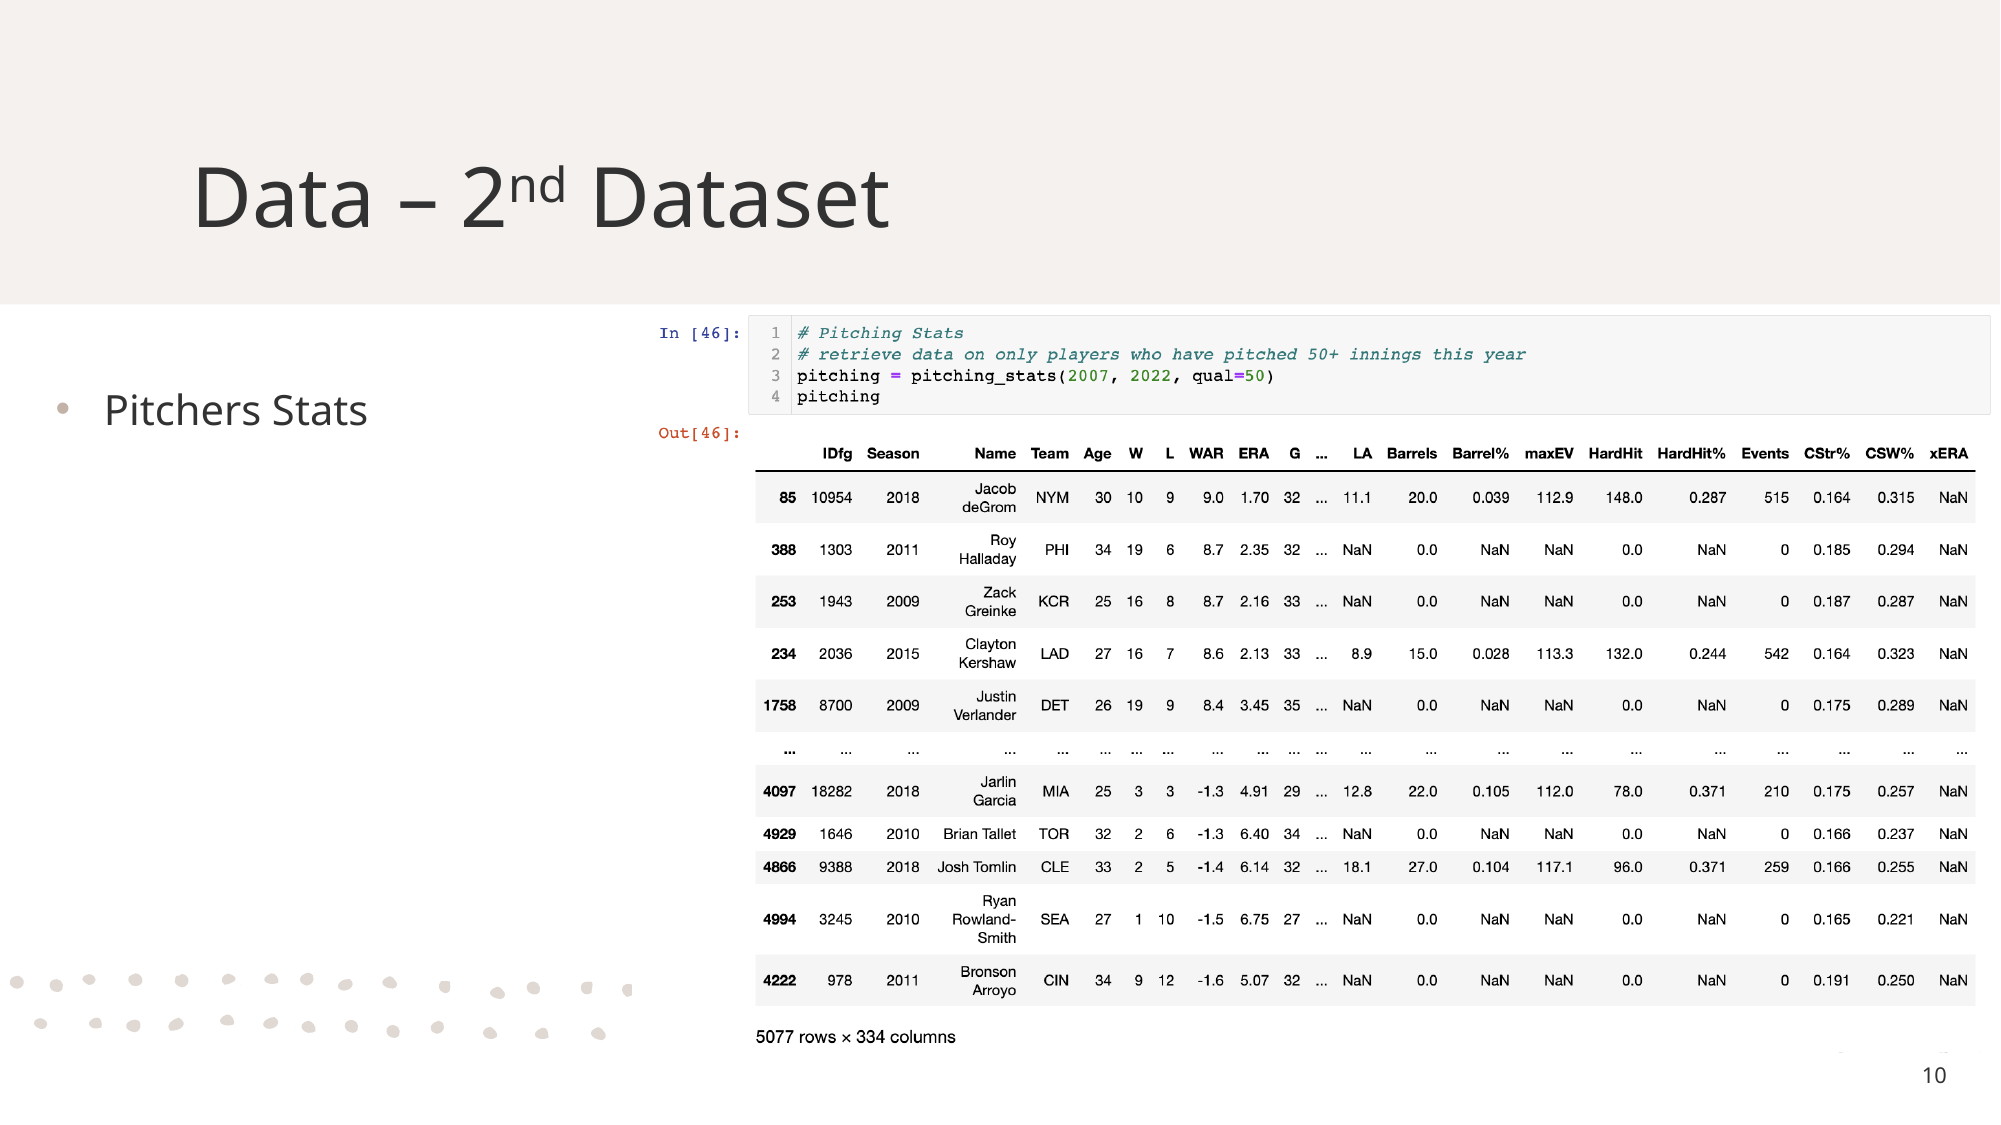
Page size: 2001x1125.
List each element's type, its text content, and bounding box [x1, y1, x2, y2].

picture [632, 309, 2000, 1052]
text_box [0, 305, 2000, 1125]
slide_number 10 [1879, 1060, 1962, 1107]
list Pitchers Stats [40, 350, 632, 889]
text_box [8, 970, 1988, 1060]
text_box [0, 0, 2000, 305]
title Data – 2nd Dataset [176, 106, 1898, 282]
